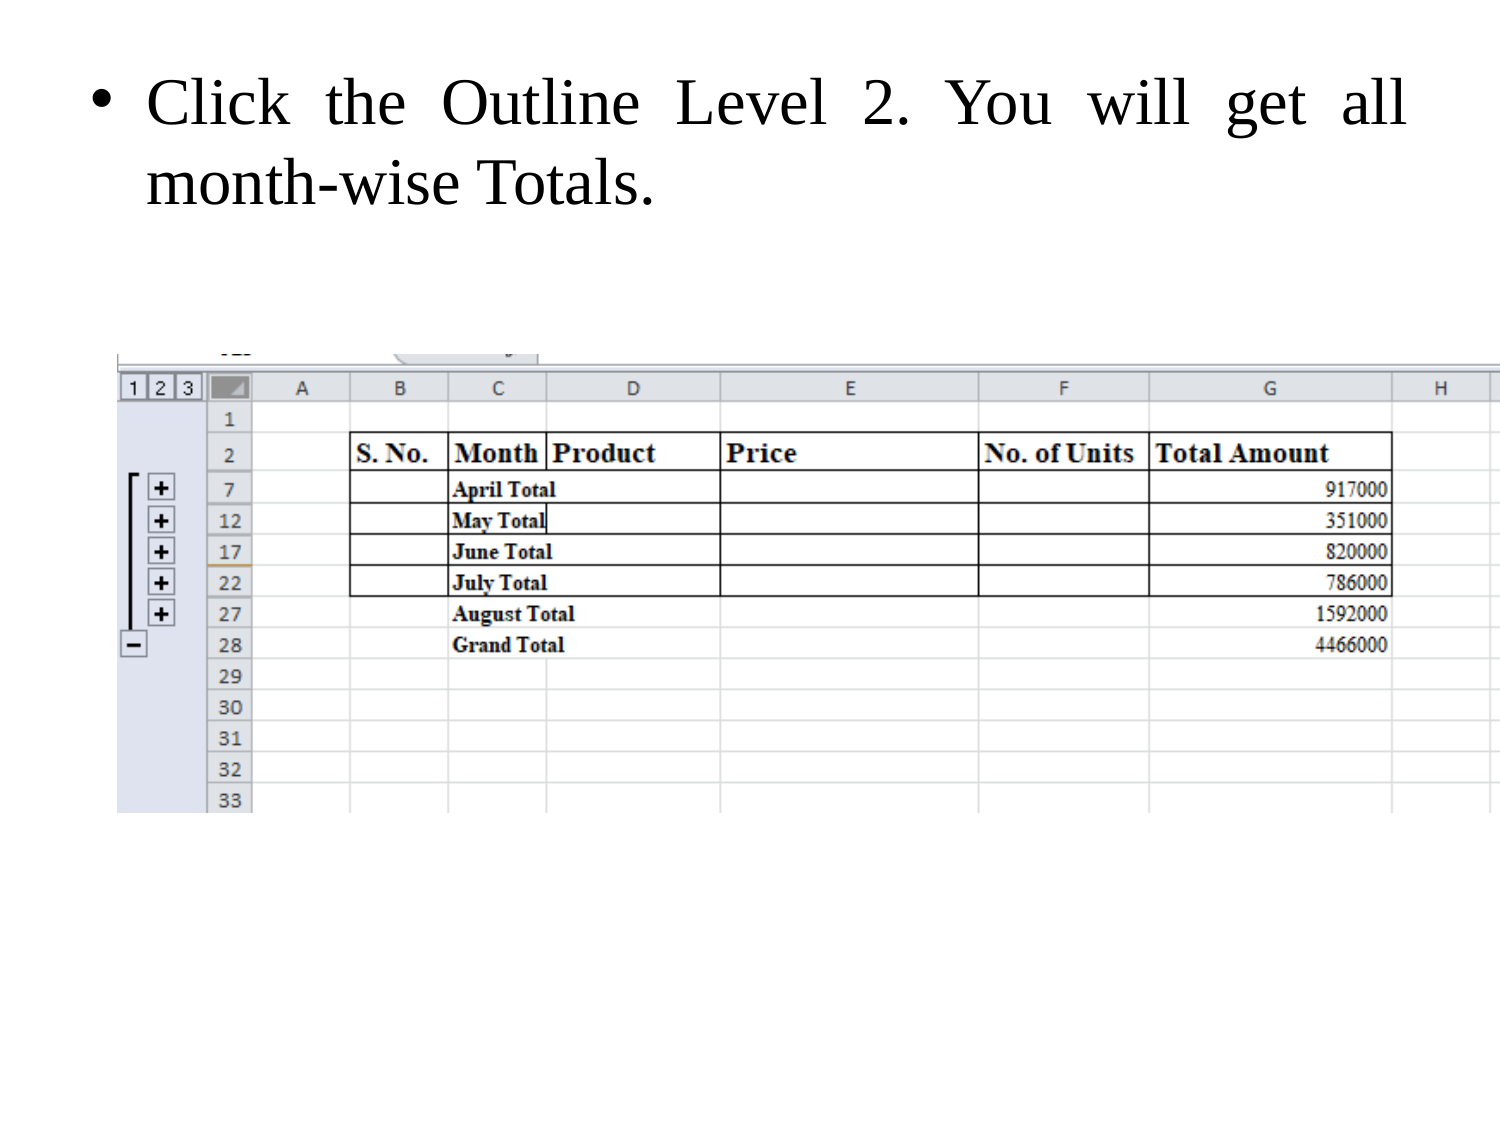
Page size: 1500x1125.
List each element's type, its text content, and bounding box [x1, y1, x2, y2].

picture [116, 354, 1500, 813]
list Click the Outline Level 2. You will get all month-wise Totals. [75, 50, 1425, 1005]
